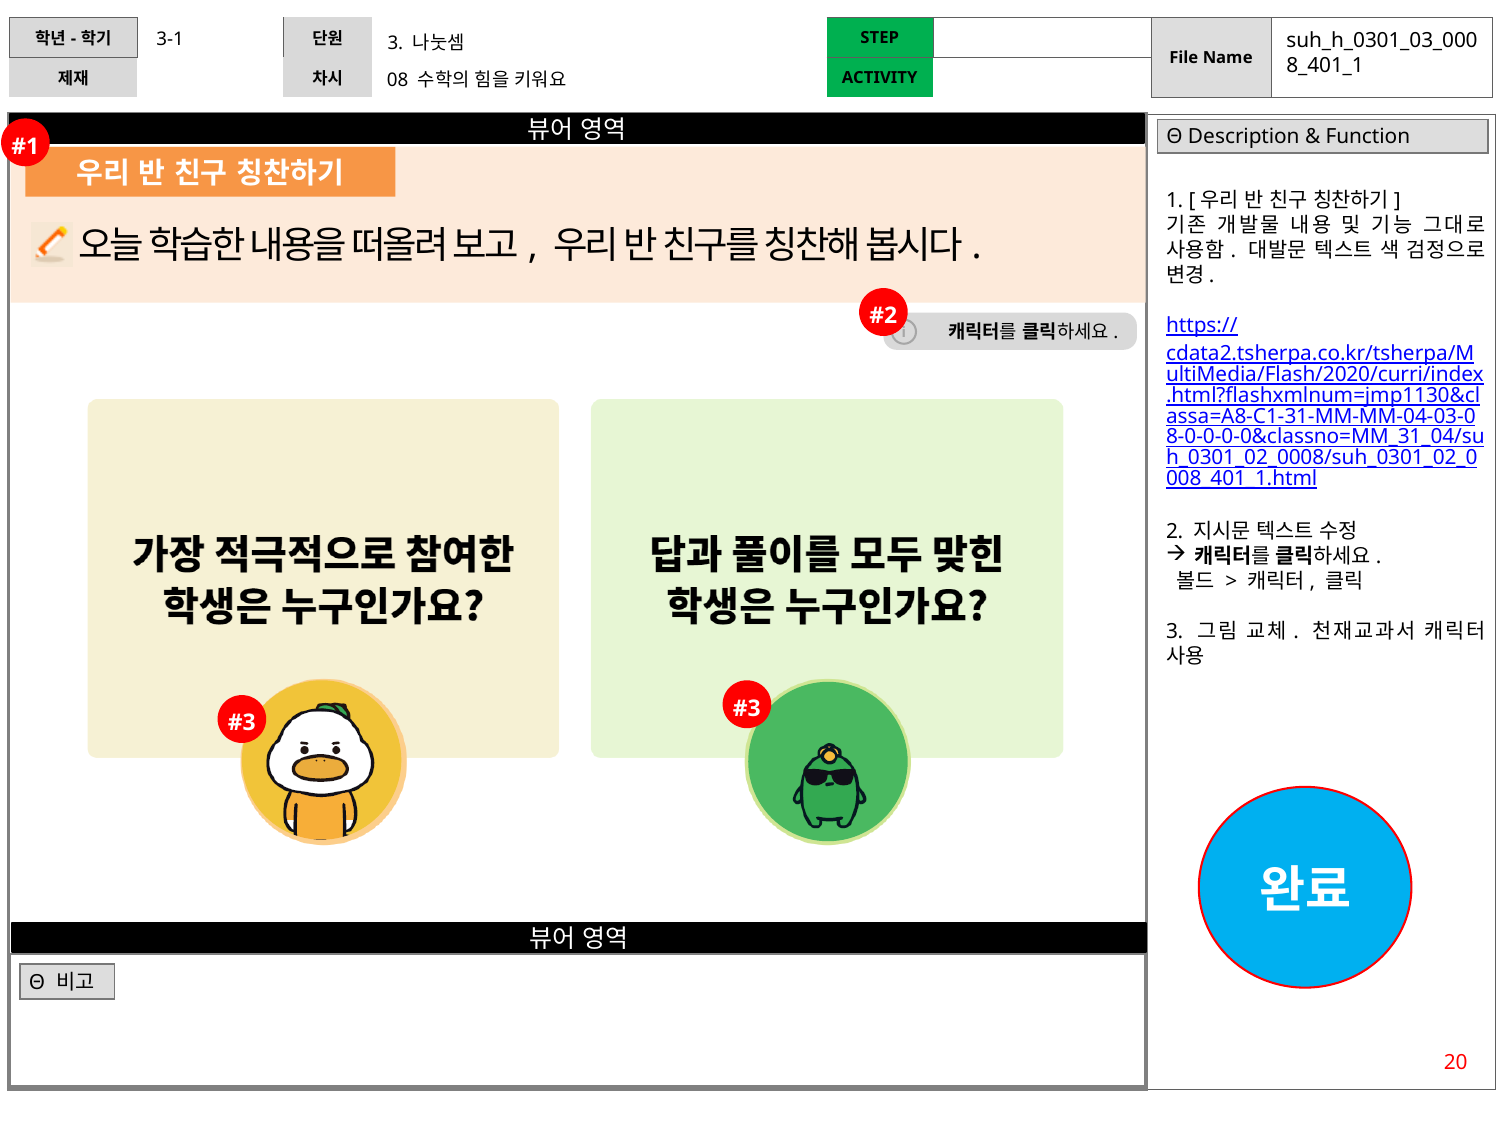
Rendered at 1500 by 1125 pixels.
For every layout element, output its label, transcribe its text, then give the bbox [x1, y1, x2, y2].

text_box 완료 [1196, 784, 1414, 990]
text_box suh_h_0301_03_0008_401_1 [1271, 18, 1500, 84]
table_header Θ Description & Function [1158, 120, 1487, 152]
text_box 08 수학의 힘을 키워요 [372, 60, 821, 96]
text_box #1 [0, 116, 52, 169]
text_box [883, 312, 1138, 351]
picture [31, 222, 73, 267]
text_box 1. [우리 반 친구 칭찬하기] 기존 개발물 내용 및 기능 그대로 사용함. 대발문 텍스트 색 검정으로 변경. https://cdata2.tsherpa.co.kr/tsherpa/MultiMedia/Flash/2020/curri/index.html?flashxmlnum=jmp1130&classa=A8-C1-31-MM-MM-04-03-08-0-0-0-0&classno=MM_31_04/suh_0301_02_0008/suh_0301_02_0008_401_1.html 2. 지시문 텍스트 수정 캐릭터를 클릭하세요. 볼드 > 캐릭터, 클릭 3. 그림 교체. 천재교과서 캐릭터 사용 [1151, 179, 1500, 576]
text_box #2 [856, 285, 910, 338]
text_box 우리 반 친구 칭찬하기 [25, 146, 396, 197]
text_box 오늘 학습한 내용을 떠올려 보고, 우리 반 친구를 칭찬해 봅시다. [63, 213, 1150, 274]
picture [82, 392, 1070, 850]
text_box 3-1 [141, 18, 284, 55]
text_box 3. 나눗셈 [372, 23, 828, 48]
text_box [9, 145, 1148, 305]
